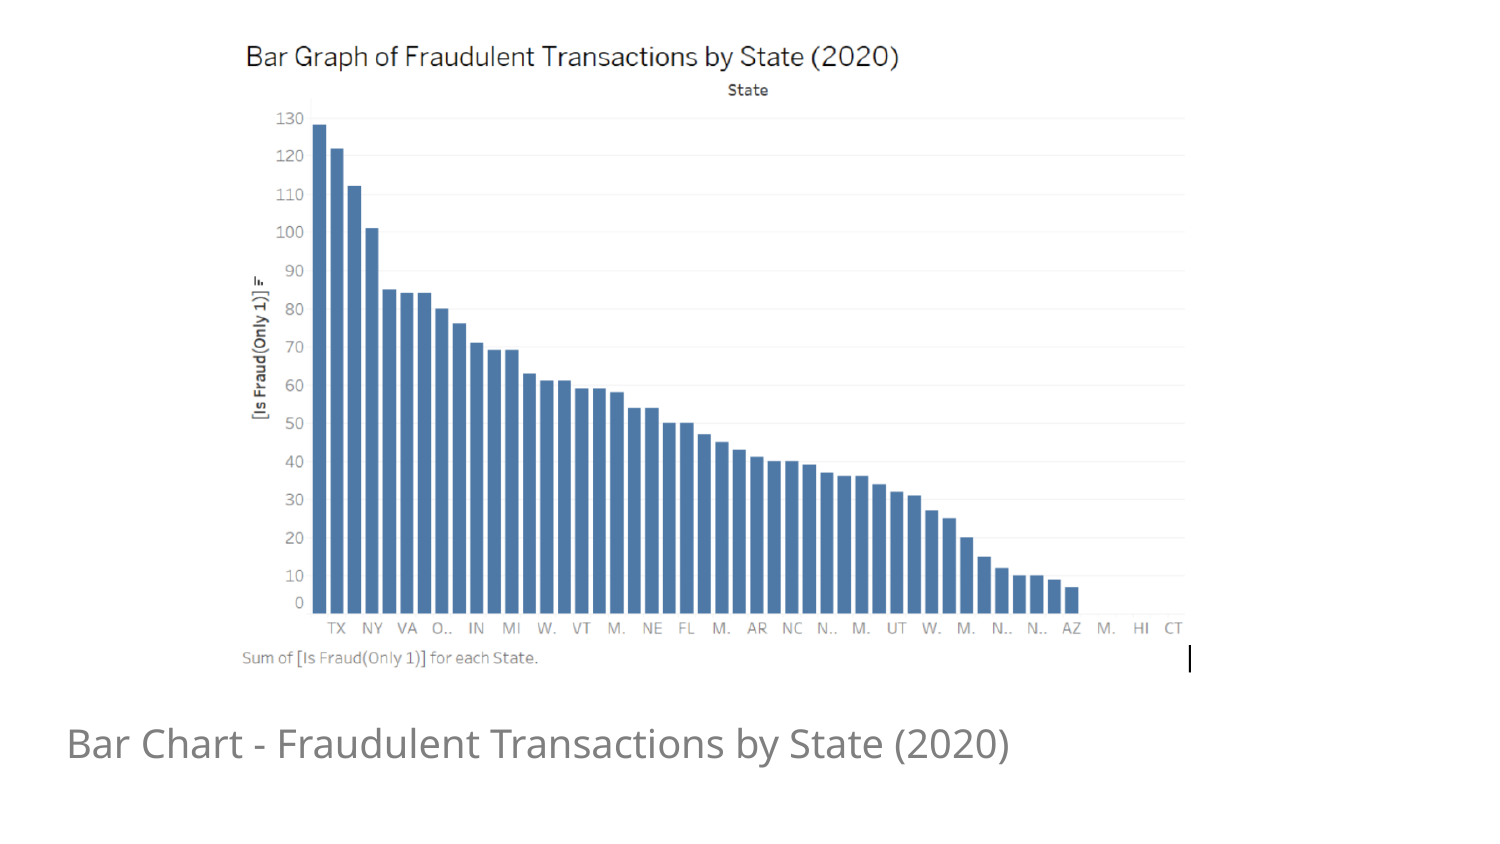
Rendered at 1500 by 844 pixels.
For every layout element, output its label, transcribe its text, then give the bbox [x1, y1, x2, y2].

picture [189, 33, 1200, 678]
list Bar Chart - Fraudulent Transactions by State (2020) [51, 694, 1036, 794]
